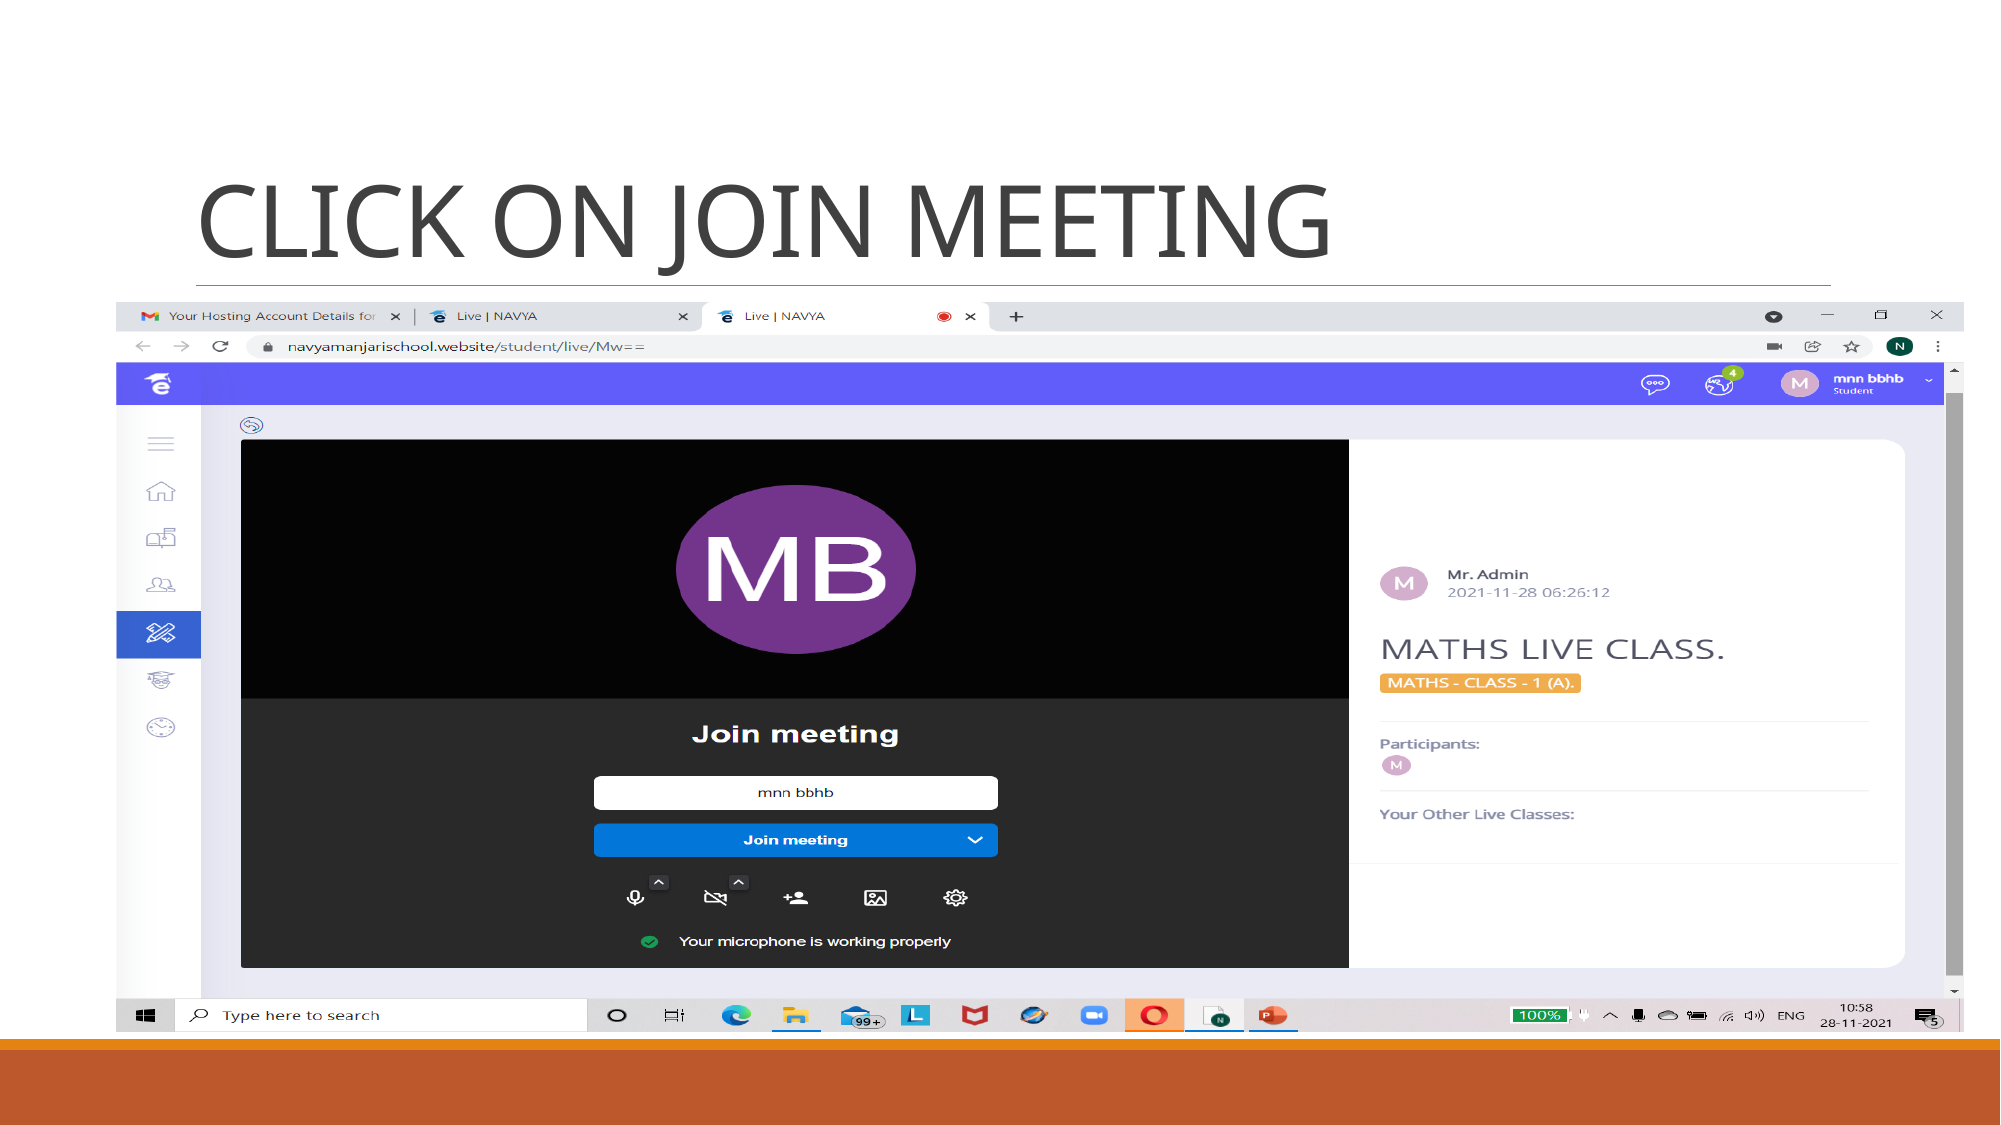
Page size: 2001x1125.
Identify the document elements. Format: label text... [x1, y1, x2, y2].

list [116, 302, 1965, 1033]
title CLICK ON JOIN MEETING [180, 47, 1830, 285]
